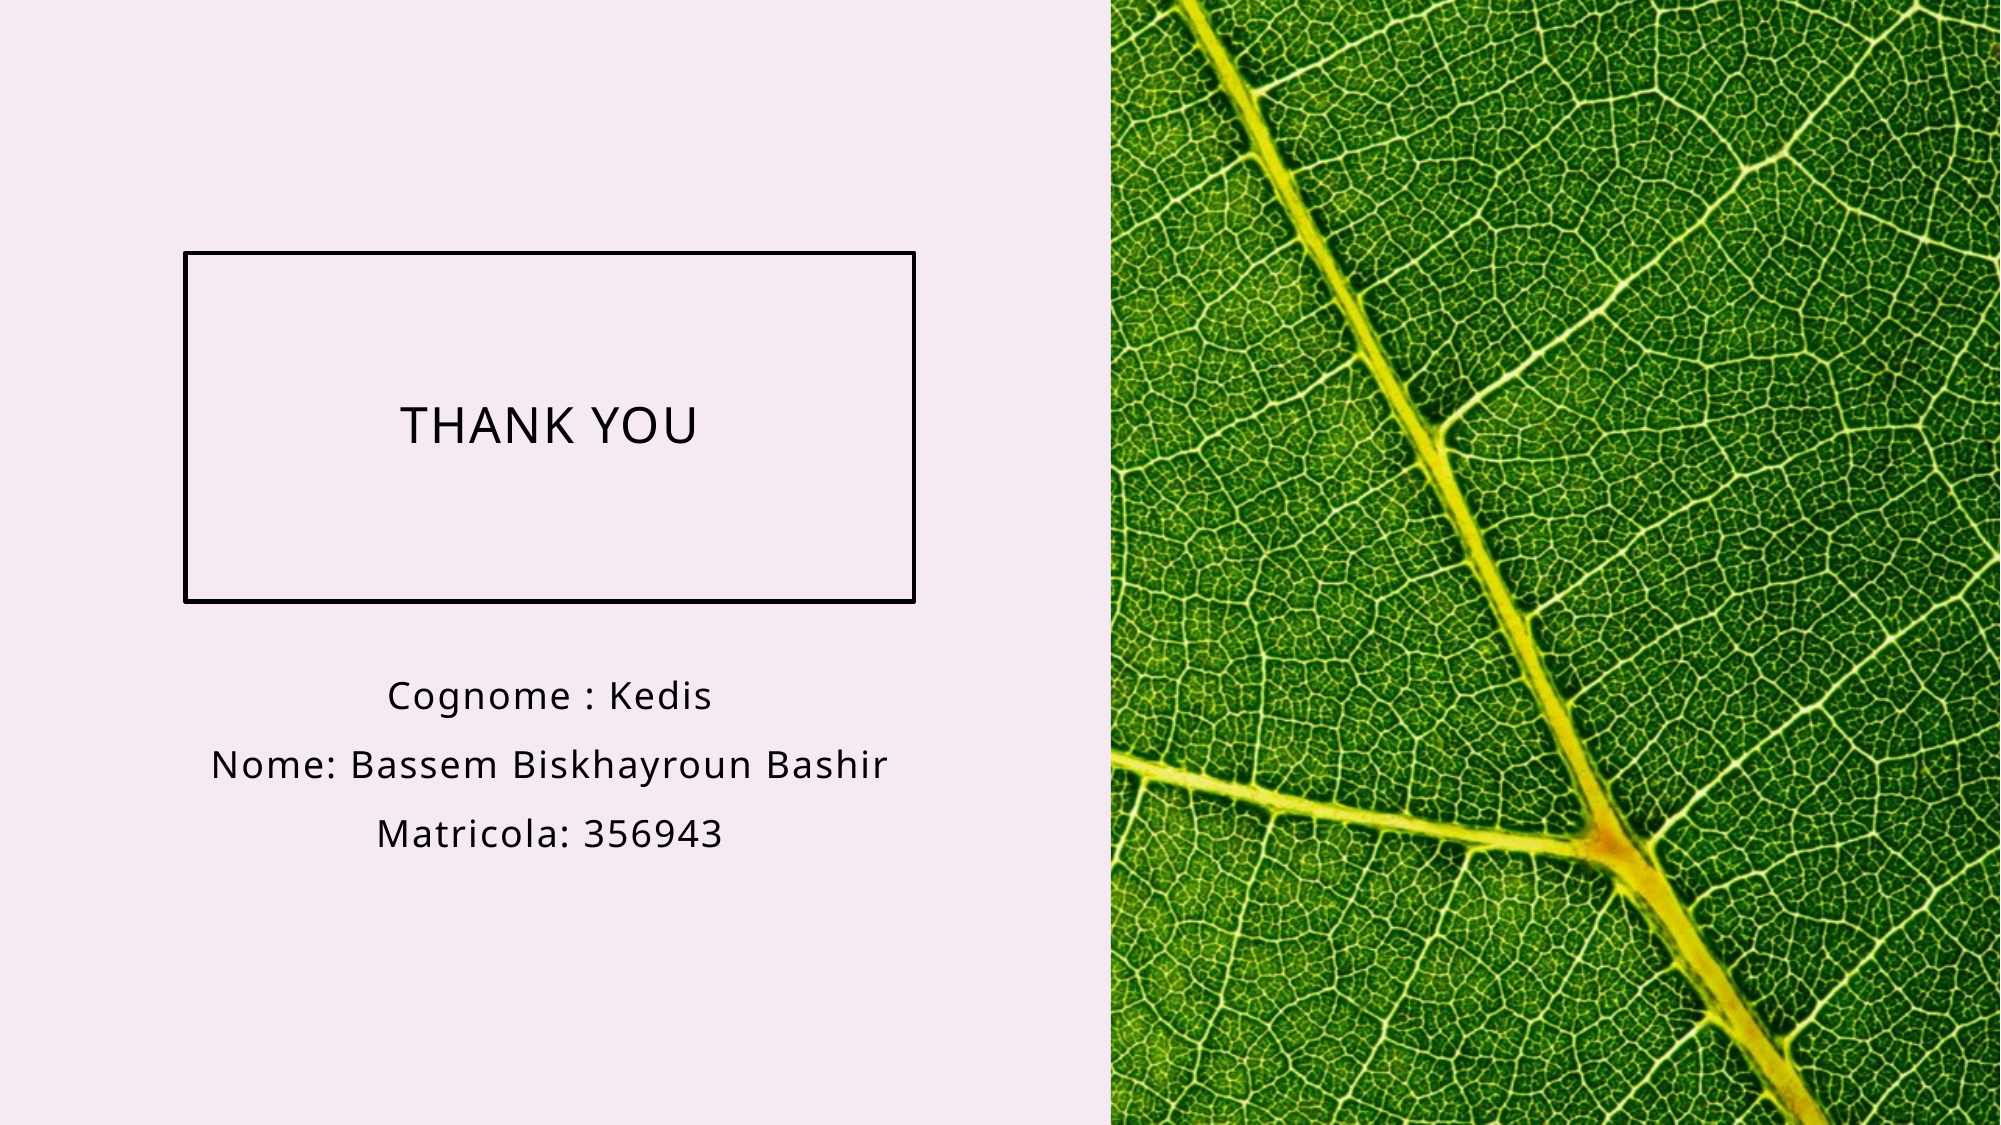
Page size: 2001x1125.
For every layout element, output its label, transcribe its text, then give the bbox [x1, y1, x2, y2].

title Thank you [183, 251, 916, 604]
list Cognome : Kedis Nome: Bassem Biskhayroun Bashir Matricola: 356943 [185, 653, 915, 1052]
picture [1110, 0, 2000, 1125]
